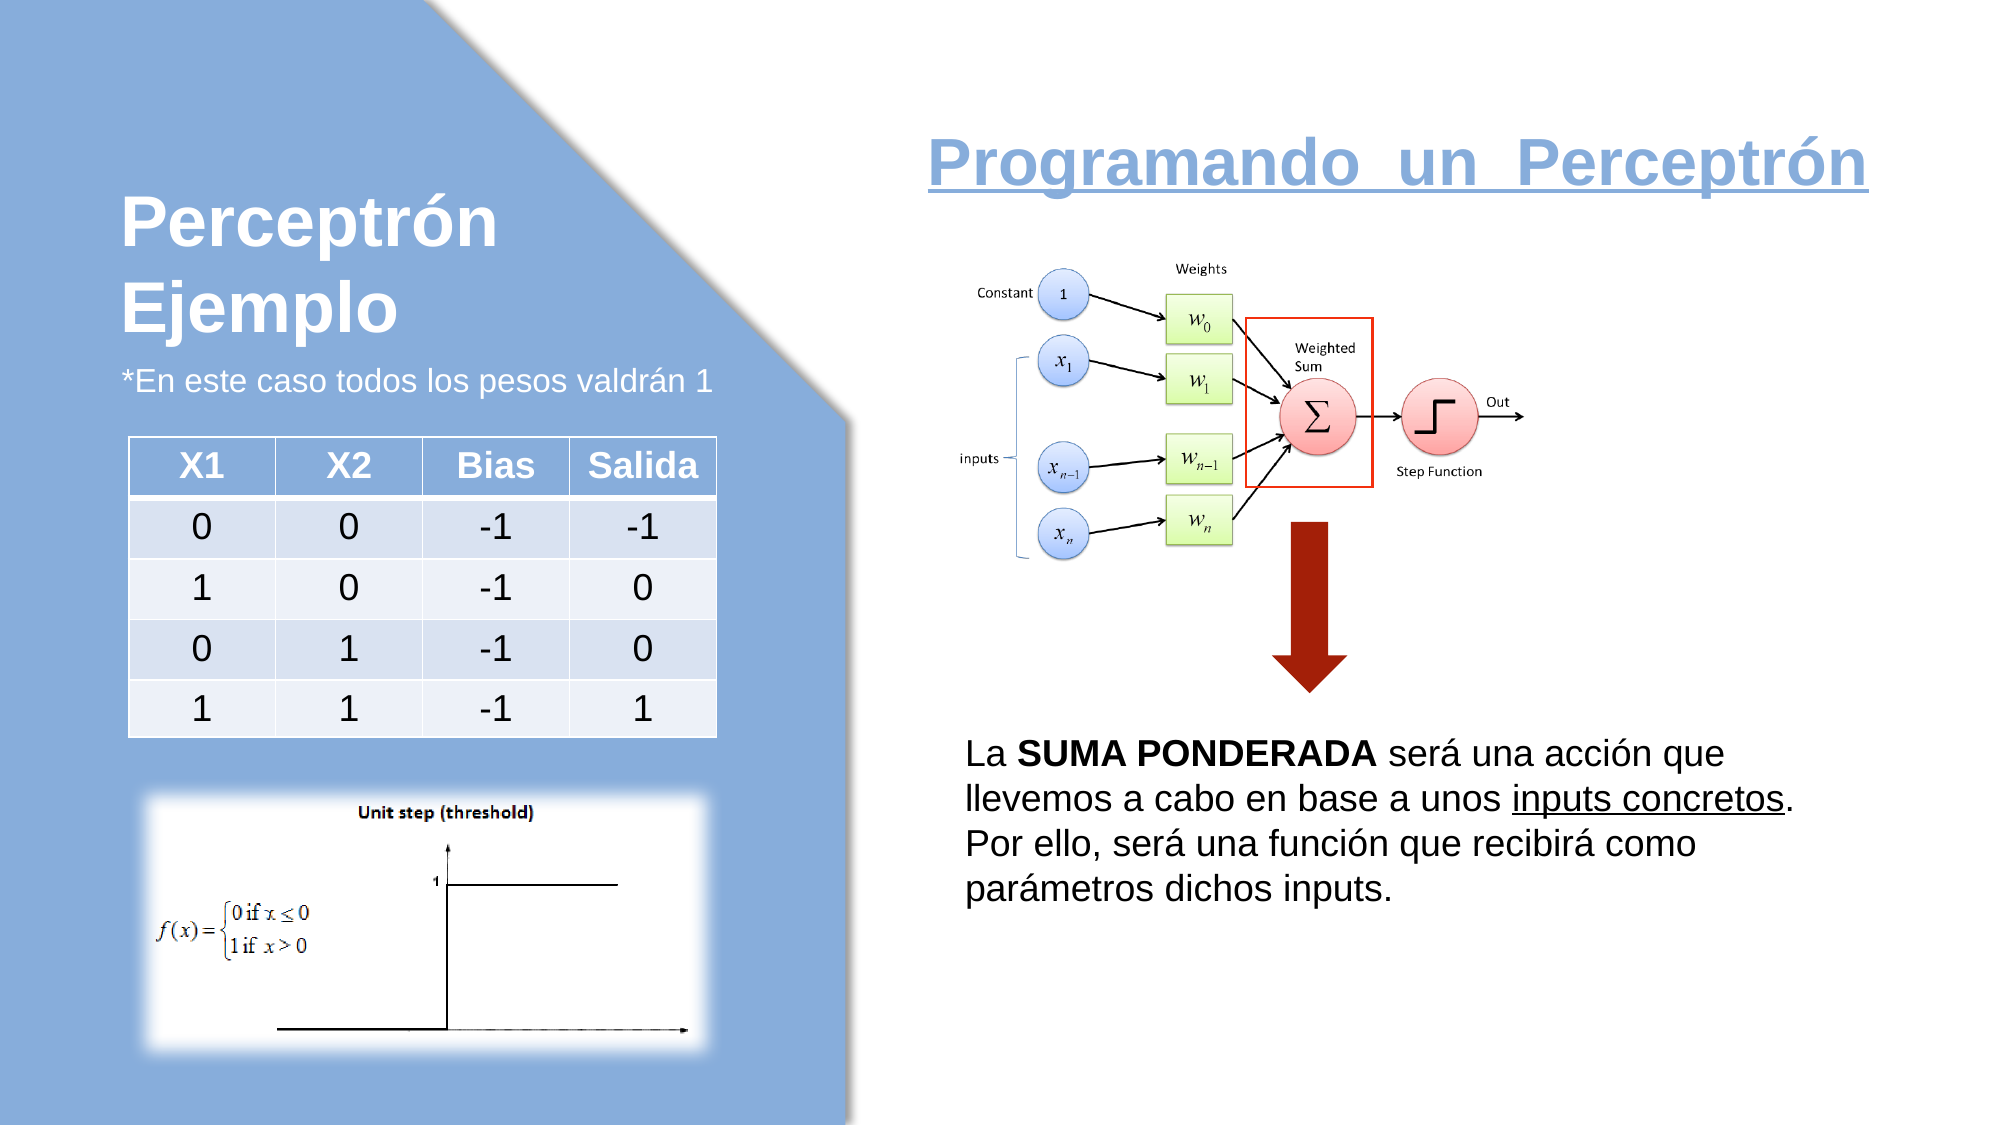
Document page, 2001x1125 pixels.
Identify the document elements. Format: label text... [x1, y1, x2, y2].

table_header X2 [276, 443, 422, 495]
text_box *En este caso todos los pesos valdrán 1 [106, 358, 744, 443]
table_cell 0 [570, 560, 716, 619]
table_cell 0 [130, 501, 275, 558]
table_cell 1 [570, 681, 716, 736]
text_box [1271, 563, 1348, 694]
table_cell 1 [130, 681, 275, 736]
table_cell 0 [276, 560, 422, 619]
table_cell 0 [570, 620, 716, 679]
text_box Perceptrón Ejemplo [105, 124, 551, 356]
table_cell -1 [570, 501, 716, 558]
table_cell 1 [130, 560, 275, 619]
picture [128, 777, 723, 1069]
table_cell 1 [276, 620, 422, 679]
text_box La SUMA PONDERADA será una acción que llevemos a cabo en base a unos inputs concretos. Por ello, será una función que recibirá como parámetros dichos inputs. [950, 721, 1872, 916]
table_cell -1 [423, 560, 569, 619]
text_box [0, 0, 847, 1125]
table_cell -1 [423, 620, 569, 679]
text_box Programando un Perceptrón [912, 124, 1895, 226]
table_cell 0 [130, 620, 275, 679]
table_header Bias [423, 443, 569, 495]
table_header Salida [570, 443, 716, 495]
picture [950, 254, 1533, 563]
table_header X1 [130, 443, 275, 495]
table_cell 1 [276, 681, 422, 736]
table_cell -1 [423, 501, 569, 558]
table_cell 0 [276, 501, 422, 558]
table_cell -1 [423, 681, 569, 736]
